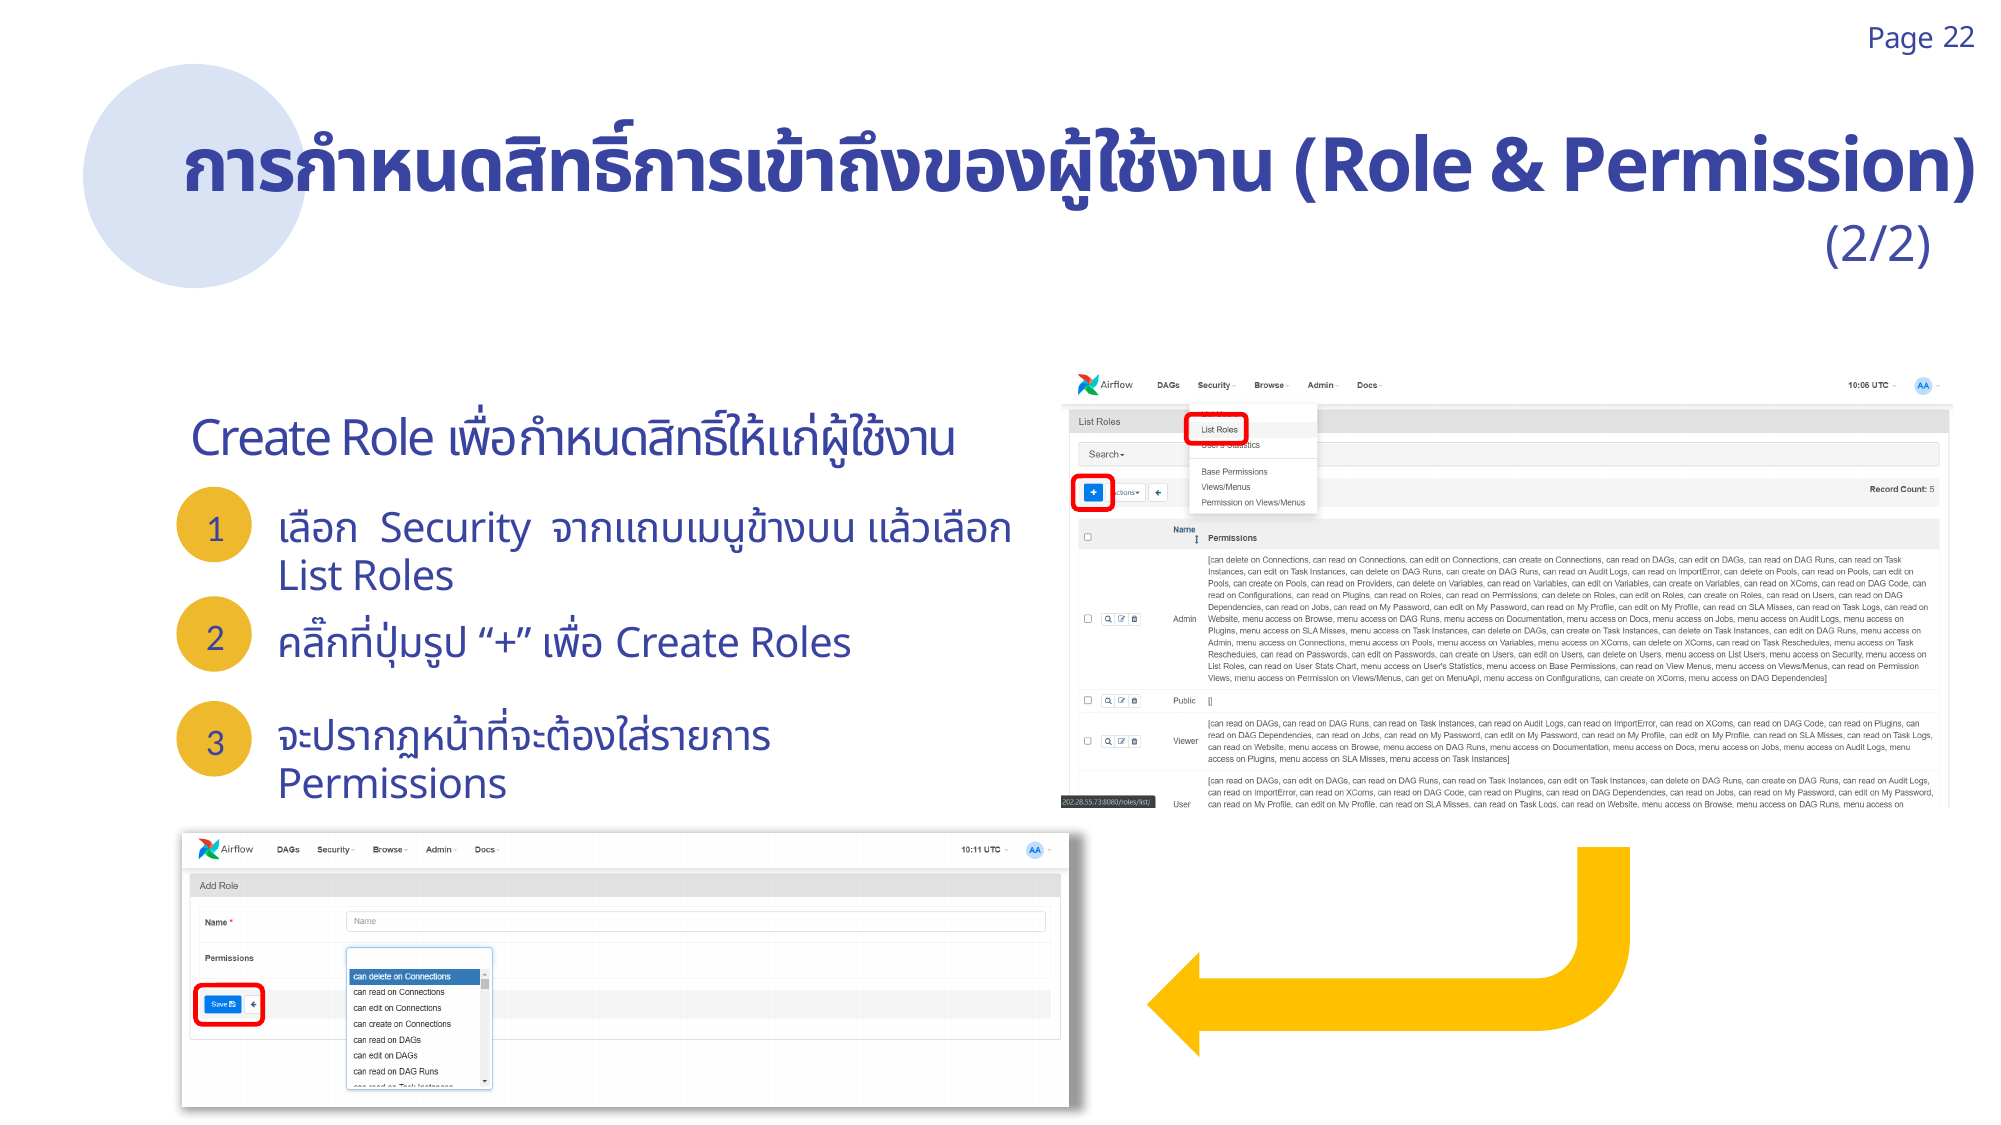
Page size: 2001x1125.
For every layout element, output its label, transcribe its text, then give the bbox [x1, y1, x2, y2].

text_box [1061, 369, 1952, 808]
picture [182, 833, 1069, 1107]
text_box 22 [1913, 18, 1991, 59]
text_box [1145, 845, 1631, 1060]
text_box (2/2) [1750, 211, 1984, 272]
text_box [176, 376, 1061, 808]
text_box การกำหนดสิทธิ์การเข้าถึงของผู้ใช้งาน (Role & Permission) [307, 116, 1991, 207]
text_box Page [1867, 19, 1975, 55]
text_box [83, 63, 307, 289]
